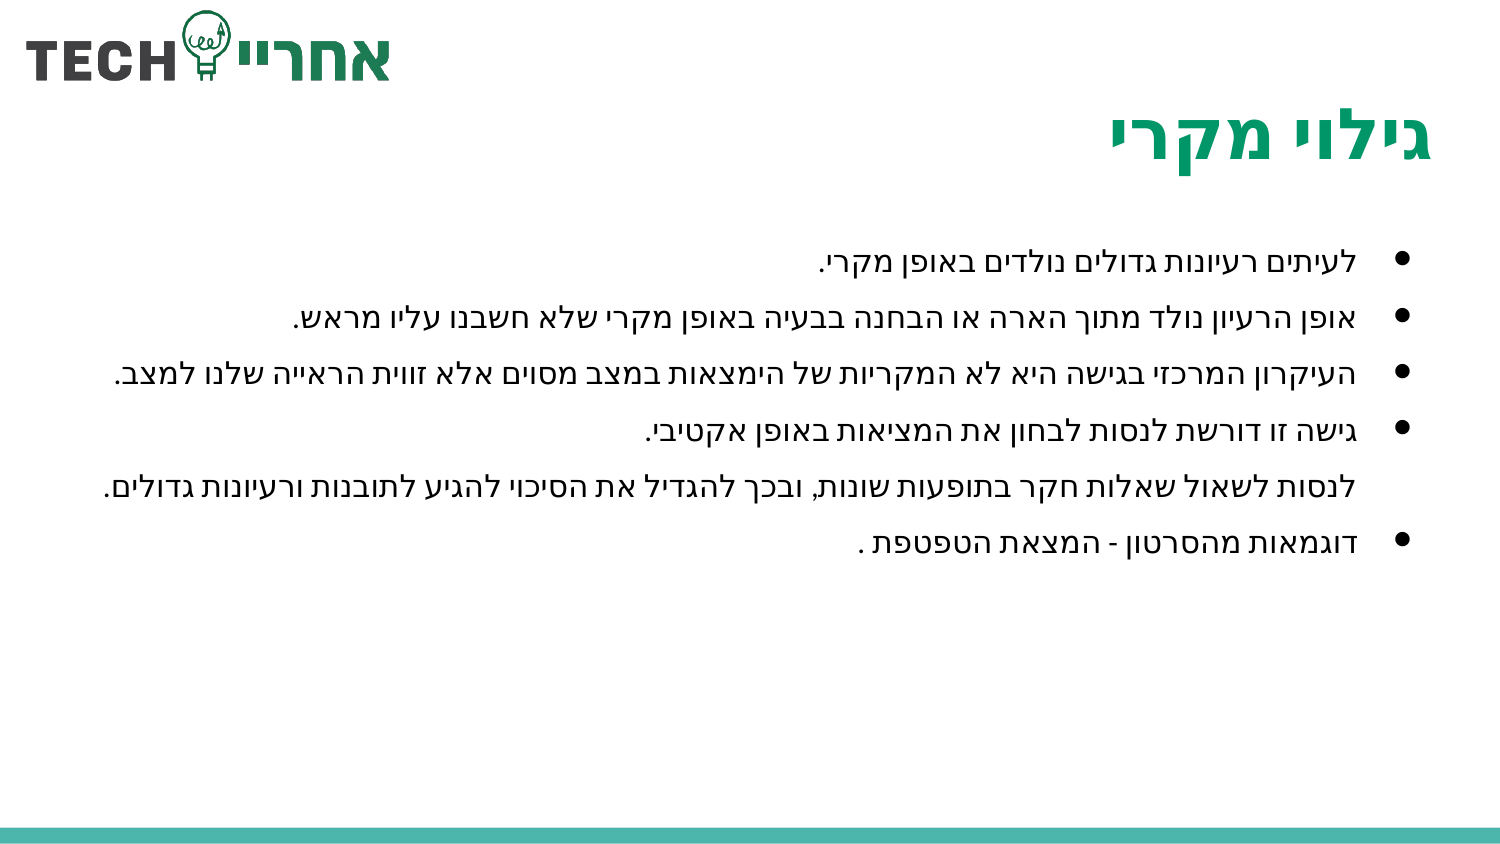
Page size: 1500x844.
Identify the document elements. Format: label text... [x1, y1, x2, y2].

list לעיתים רעיונות גדולים נולדים באופן מקרי. אופן הרעיון נולד מתוך הארה או הבחנה בבעיה באופן מקרי שלא חשבנו עליו מראש. העיקרון המרכזי בגישה היא לא המקריות של הימצאות במצב מסוים אלא זווית הראייה שלנו למצב. גישה זו דורשת לנסות לבחון את המציאות באופן אקטיבי. לנסות לשאול שאלות חקר בתופעות שונות, ובכך להגדיל את הסיכוי להגיע לתובנות ורעיונות גדולים. דוגמאות מהסרטון - המצאת הטפטפת . [81, 207, 1449, 750]
title גילוי מקרי [51, 72, 1449, 189]
picture [0, 0, 440, 116]
